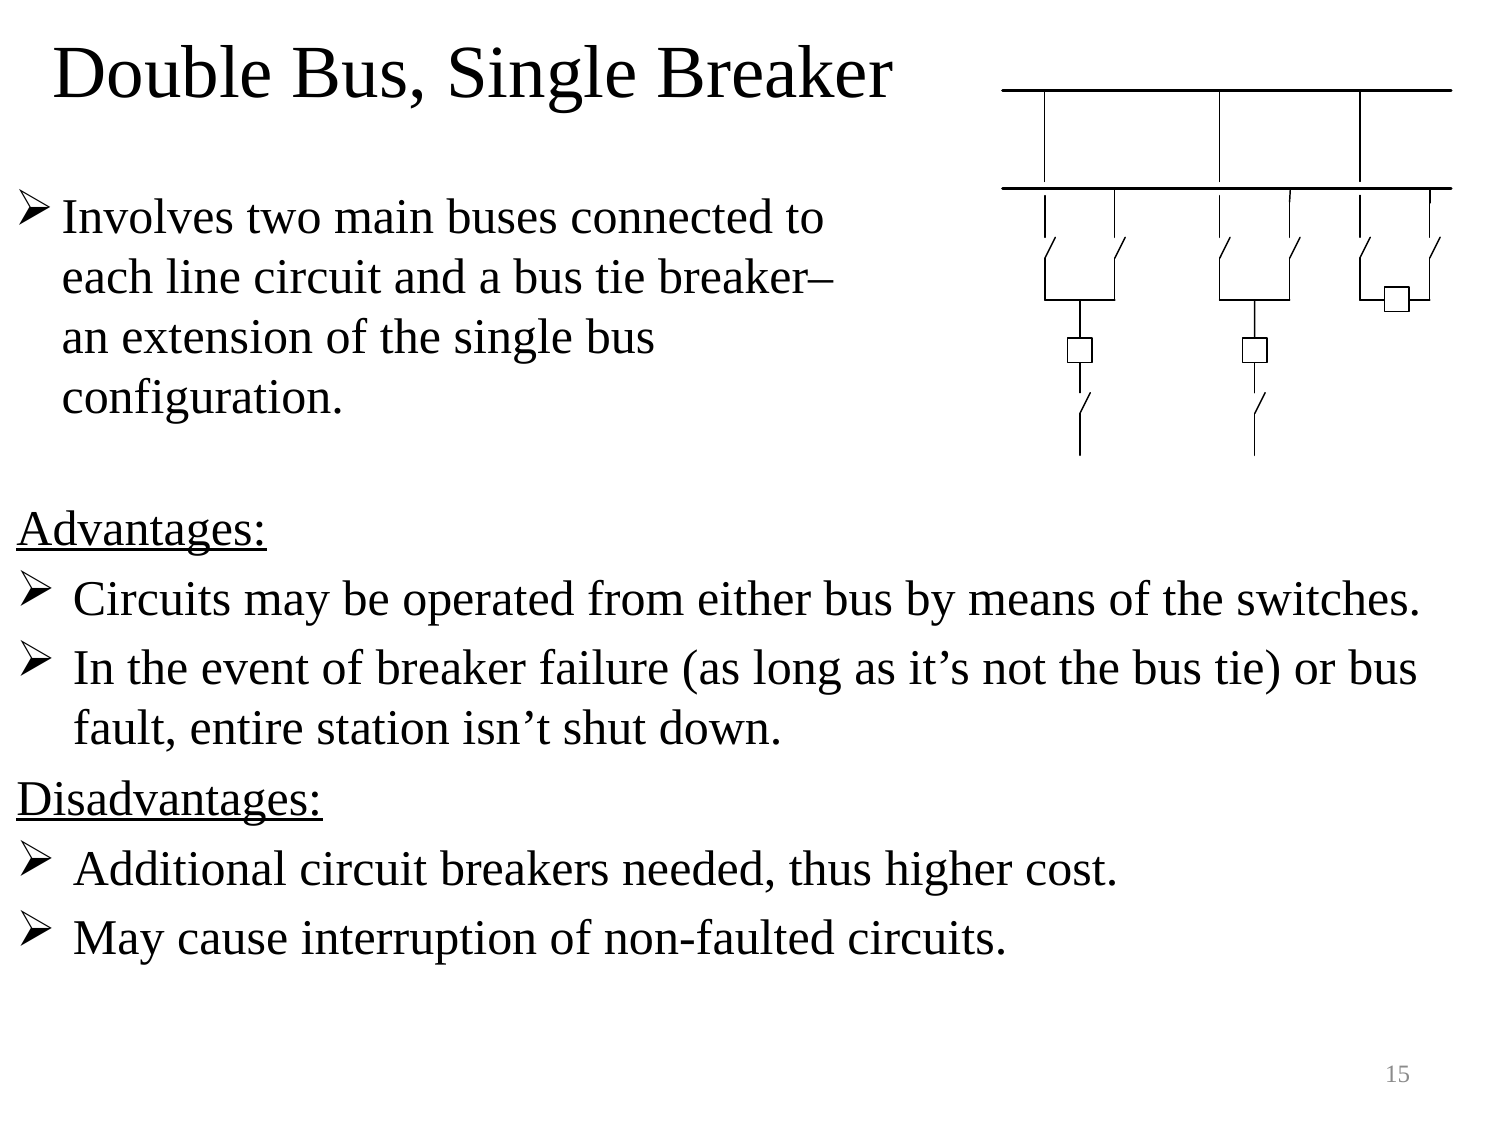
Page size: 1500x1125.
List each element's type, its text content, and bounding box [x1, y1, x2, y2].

slide_number 15 [1074, 1042, 1425, 1103]
picture [999, 87, 1454, 458]
list Advantages: Circuits may be operated from either bus by means of the switches. In the event of breaker failure (as long as it’s not the bus tie) or bus fault, entire station isn’t shut down. Disadvantages: Additional circuit breakers needed, thus higher cost. May cause interruption of non-faulted circuits. [1, 487, 1500, 975]
text_box Involves two main buses connected to each line circuit and a bus tie breaker– an extension of the single bus configuration. [0, 176, 875, 431]
title Double Bus, Single Breaker [37, 37, 1013, 188]
